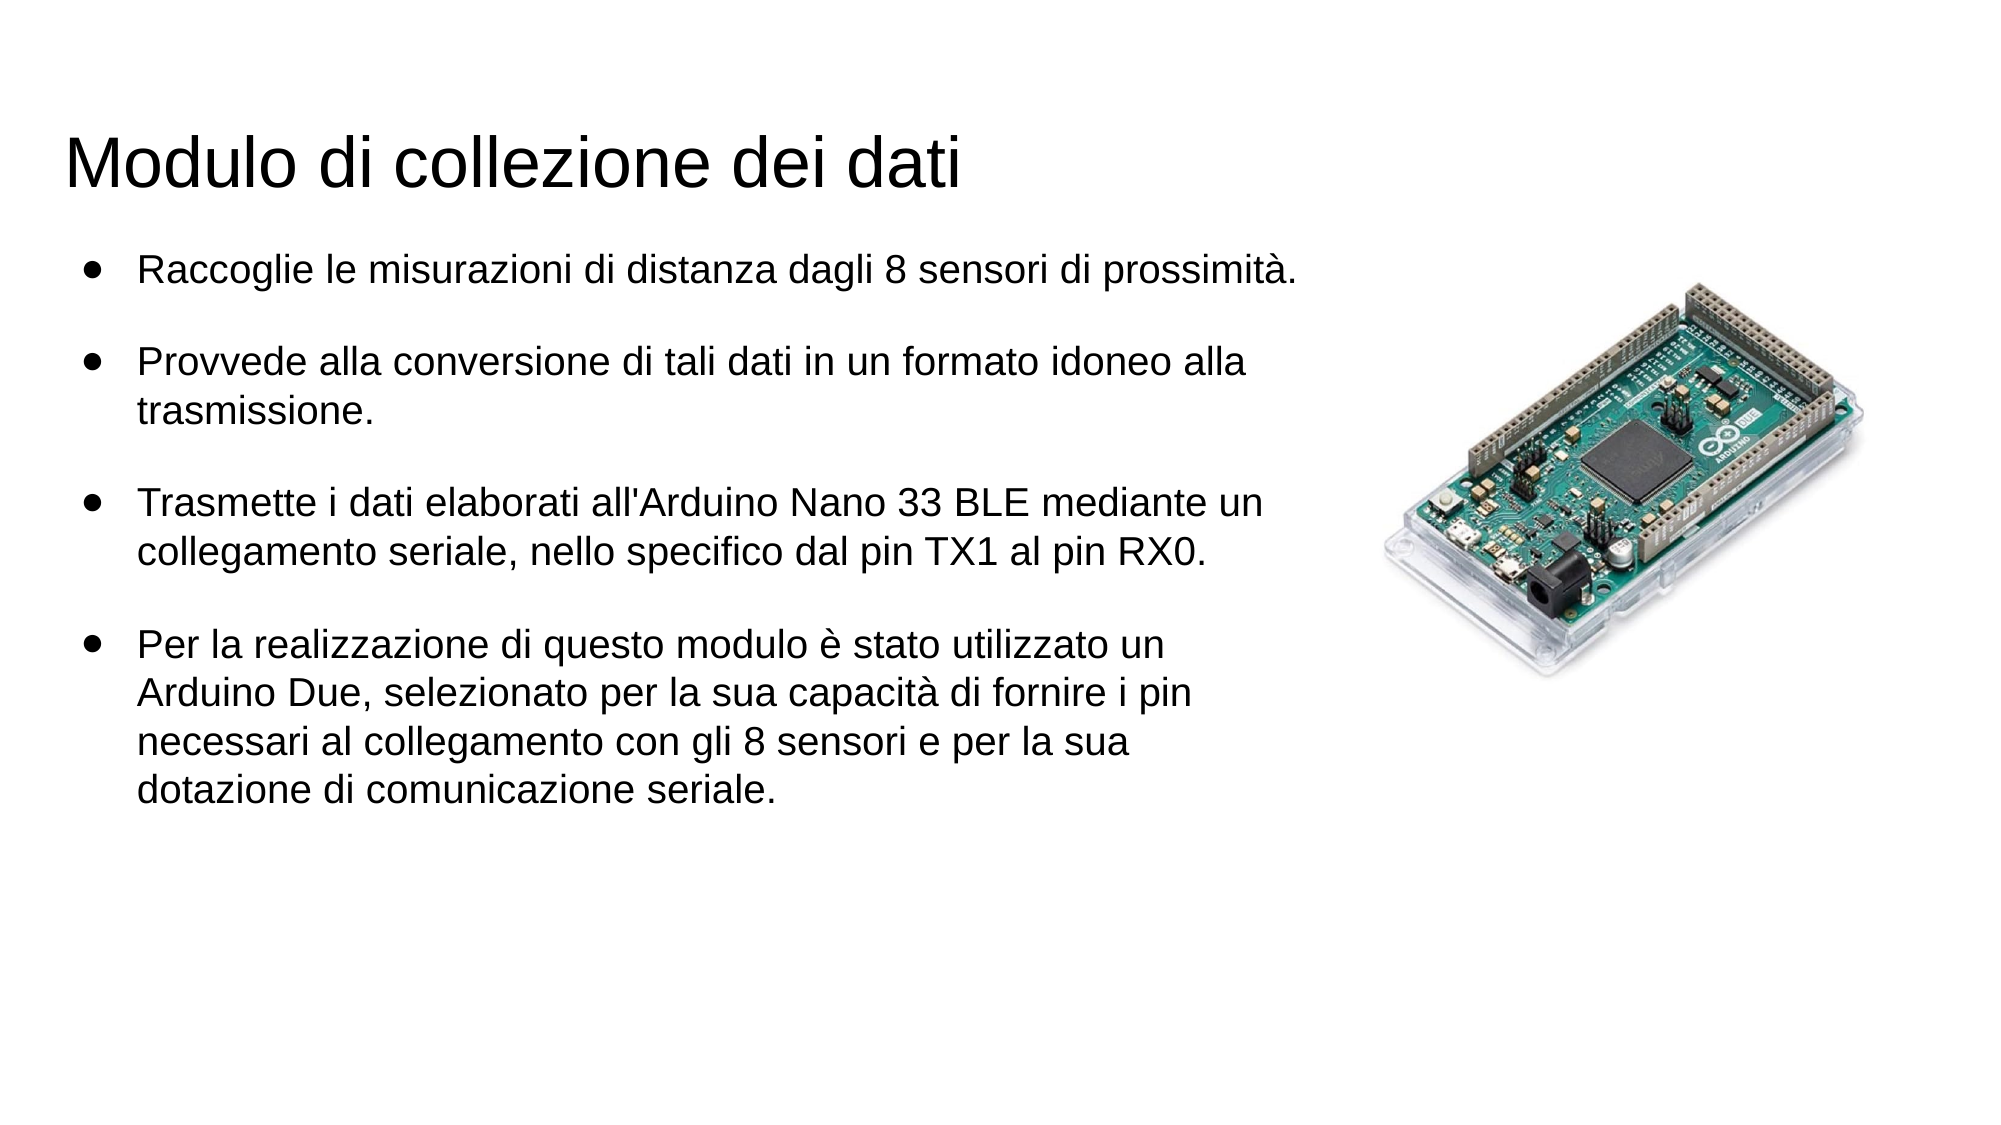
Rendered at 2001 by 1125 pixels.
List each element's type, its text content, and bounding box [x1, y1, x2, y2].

title Raccoglie le misurazioni di distanza dagli 8 sensori di prossimità. Provvede alla conversione di tali dati in un formato idoneo alla trasmissione. Trasmette i dati elaborati all'Arduino Nano 33 BLE mediante un collegamento seriale, nello specifico dal pin TX1 al pin RX0. Per la realizzazione di questo modulo è stato utilizzato un Arduino Due, selezionato per la sua capacità di fornire i pin necessari al collegamento con gli 8 sensori e per la sua dotazione di comunicazione seriale. [44, 222, 1330, 916]
picture [1313, 242, 1935, 709]
title Modulo di collezione dei dati [44, 88, 1004, 222]
